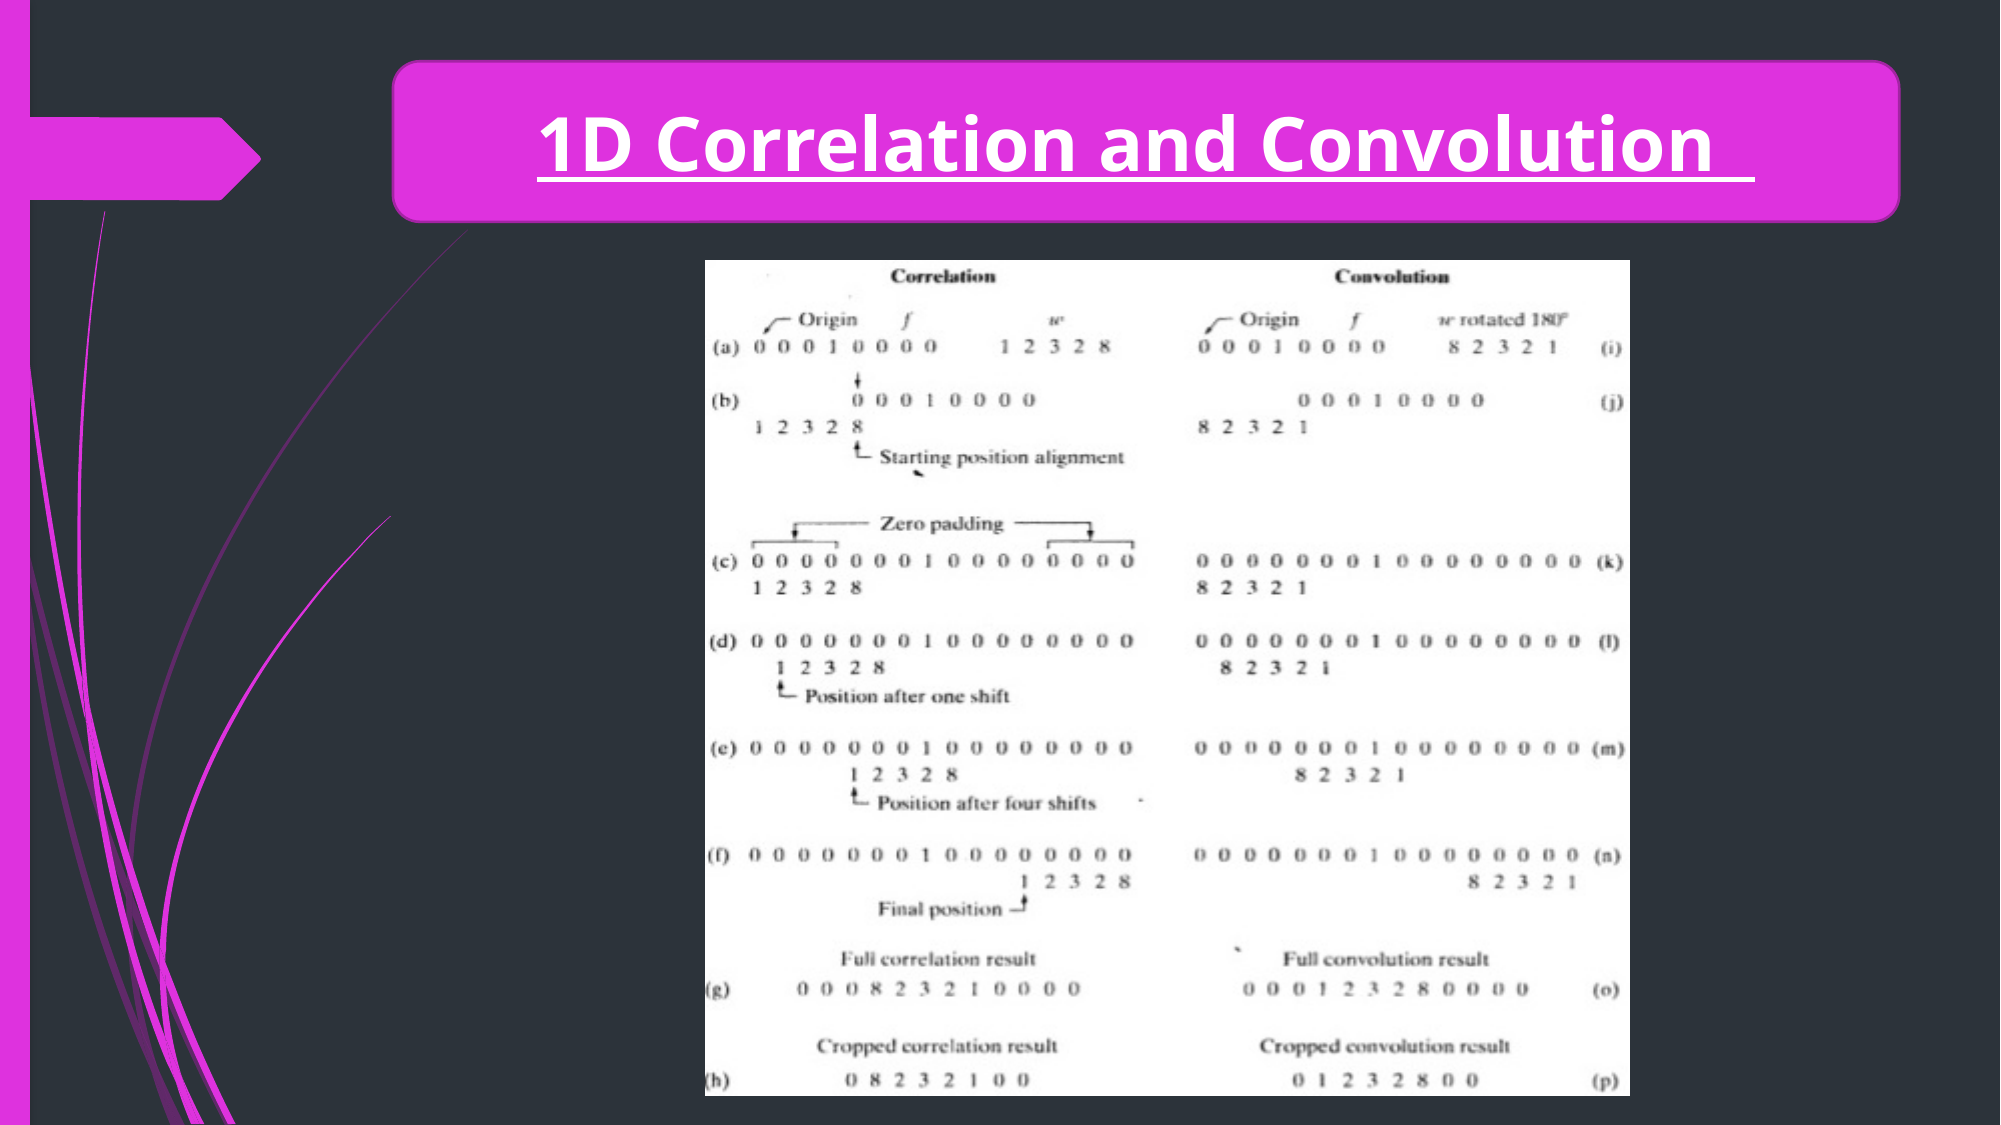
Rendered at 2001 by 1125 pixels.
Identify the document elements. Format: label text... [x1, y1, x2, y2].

text_box 1D Correlation and Convolution [391, 59, 1901, 224]
picture [705, 260, 1630, 1097]
